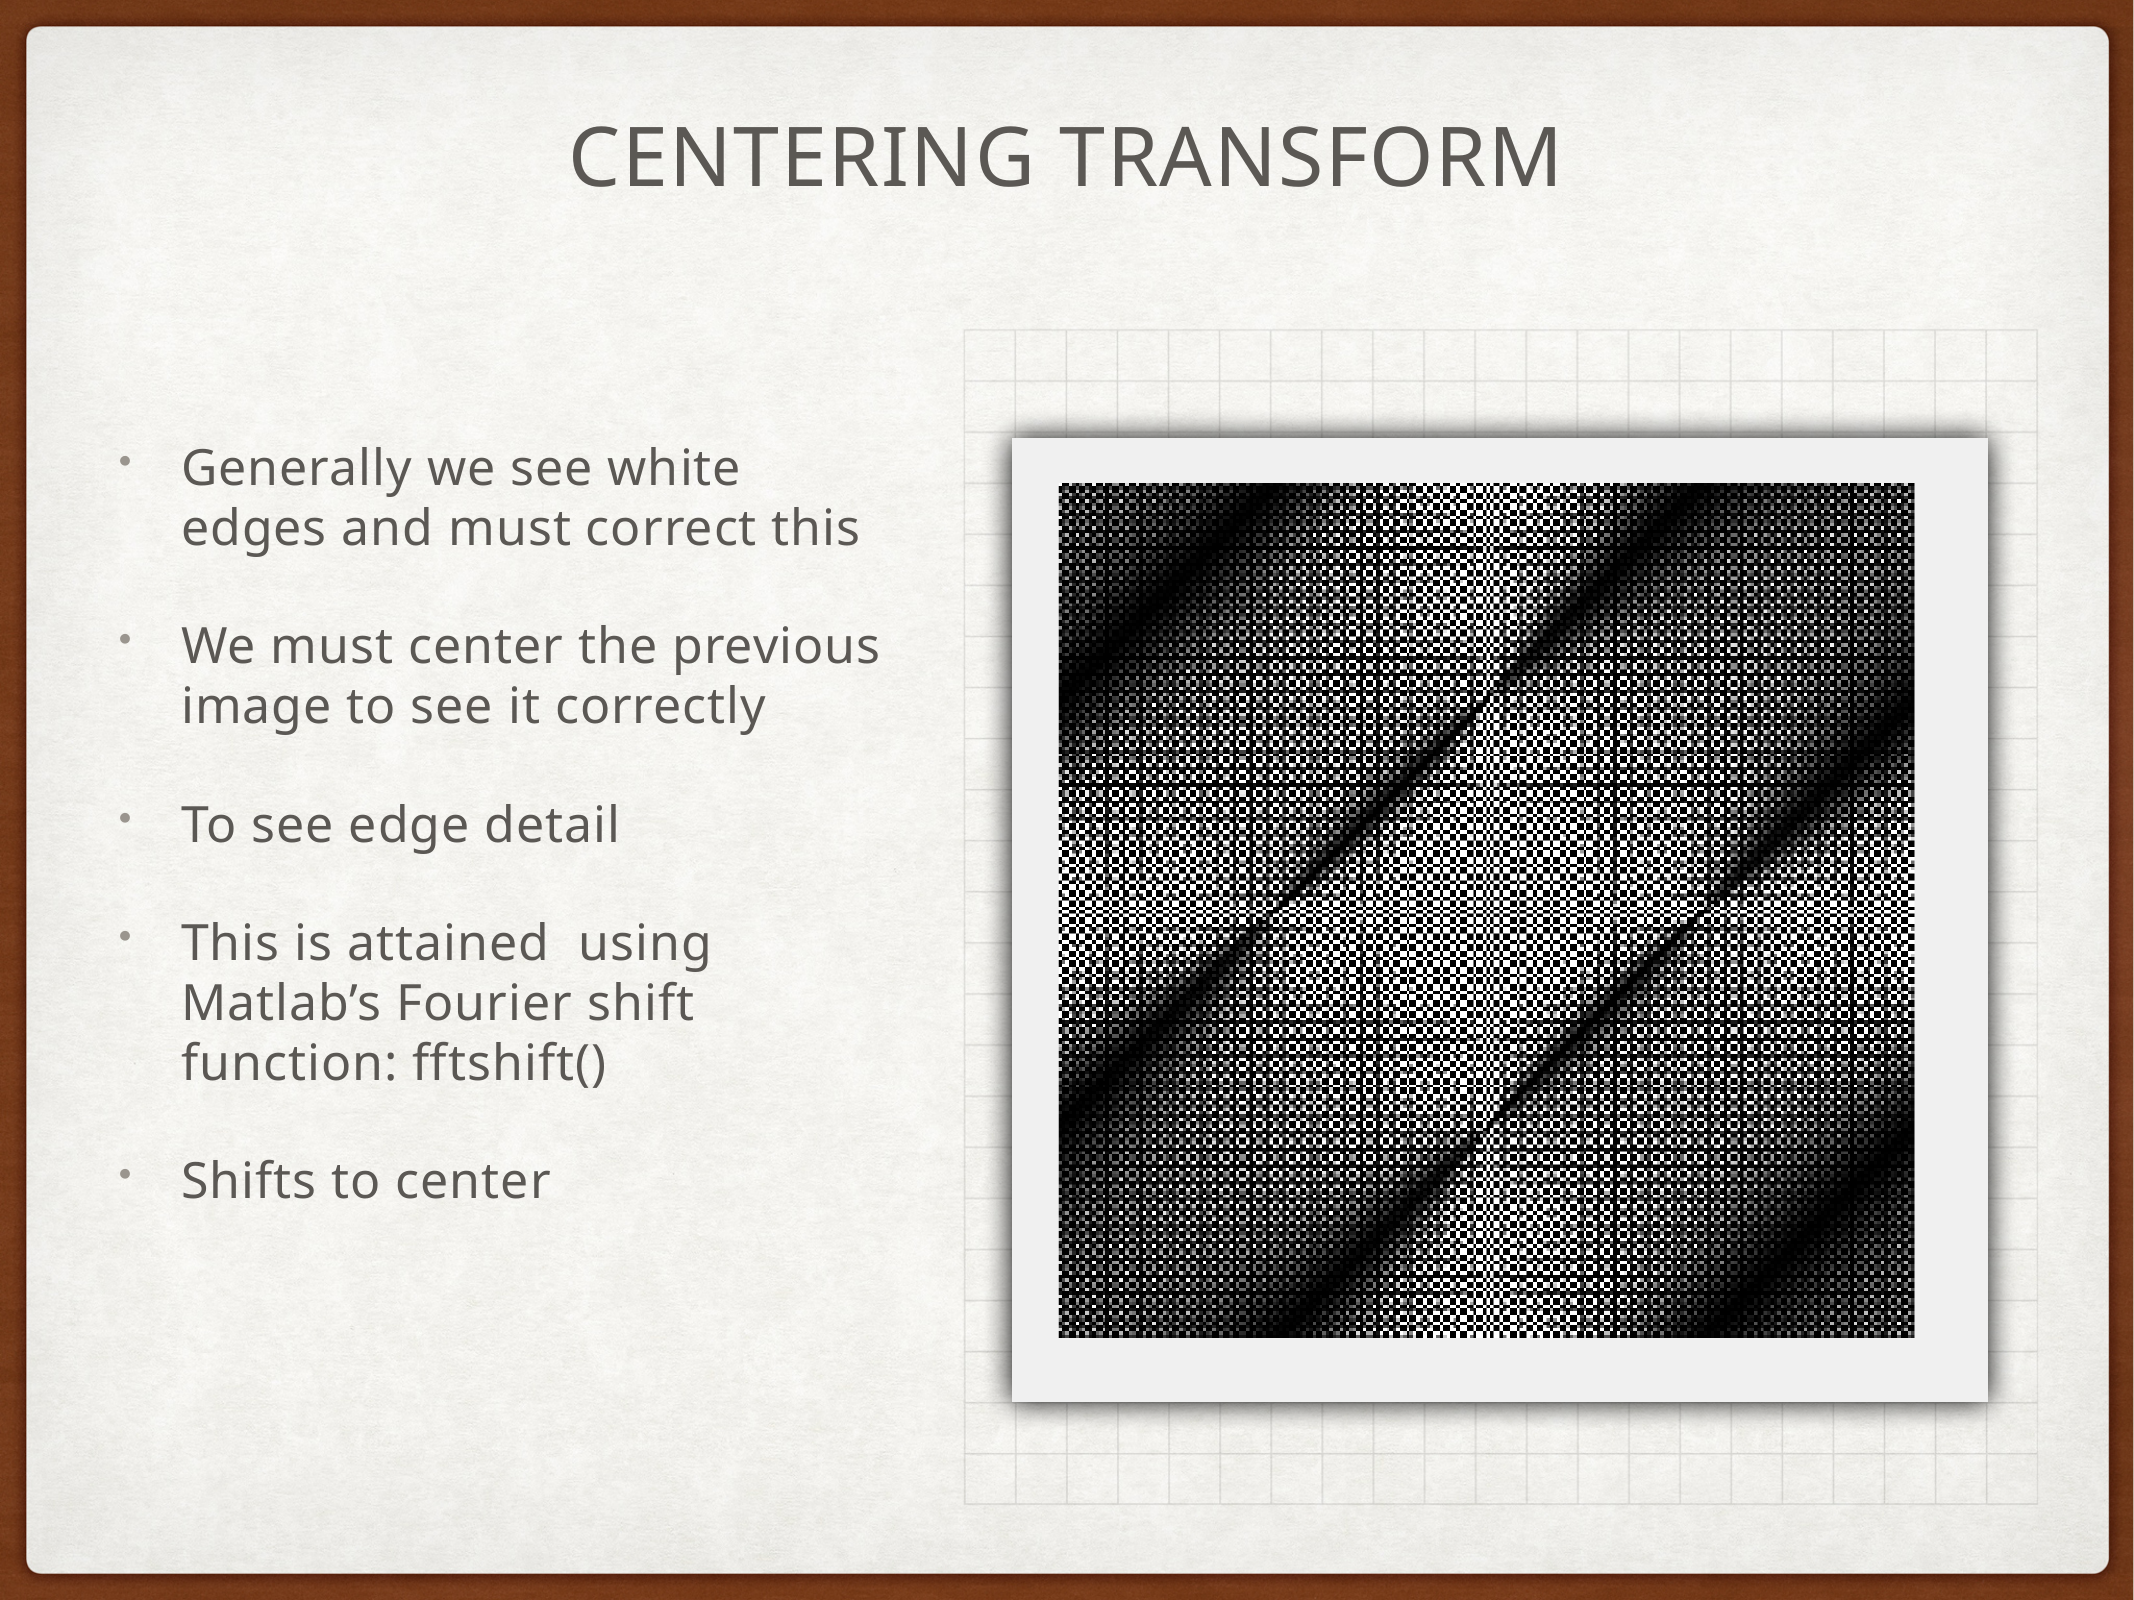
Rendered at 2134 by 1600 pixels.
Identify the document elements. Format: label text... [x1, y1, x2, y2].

picture [0, 0, 2134, 1600]
title centering transform [109, 95, 2024, 220]
list Generally we see white edges and must correct this We must center the previous image to see it correctly To see edge detail This is attained using Matlab’s Fourier shift function: fftshift() Shifts to center [109, 426, 895, 1416]
